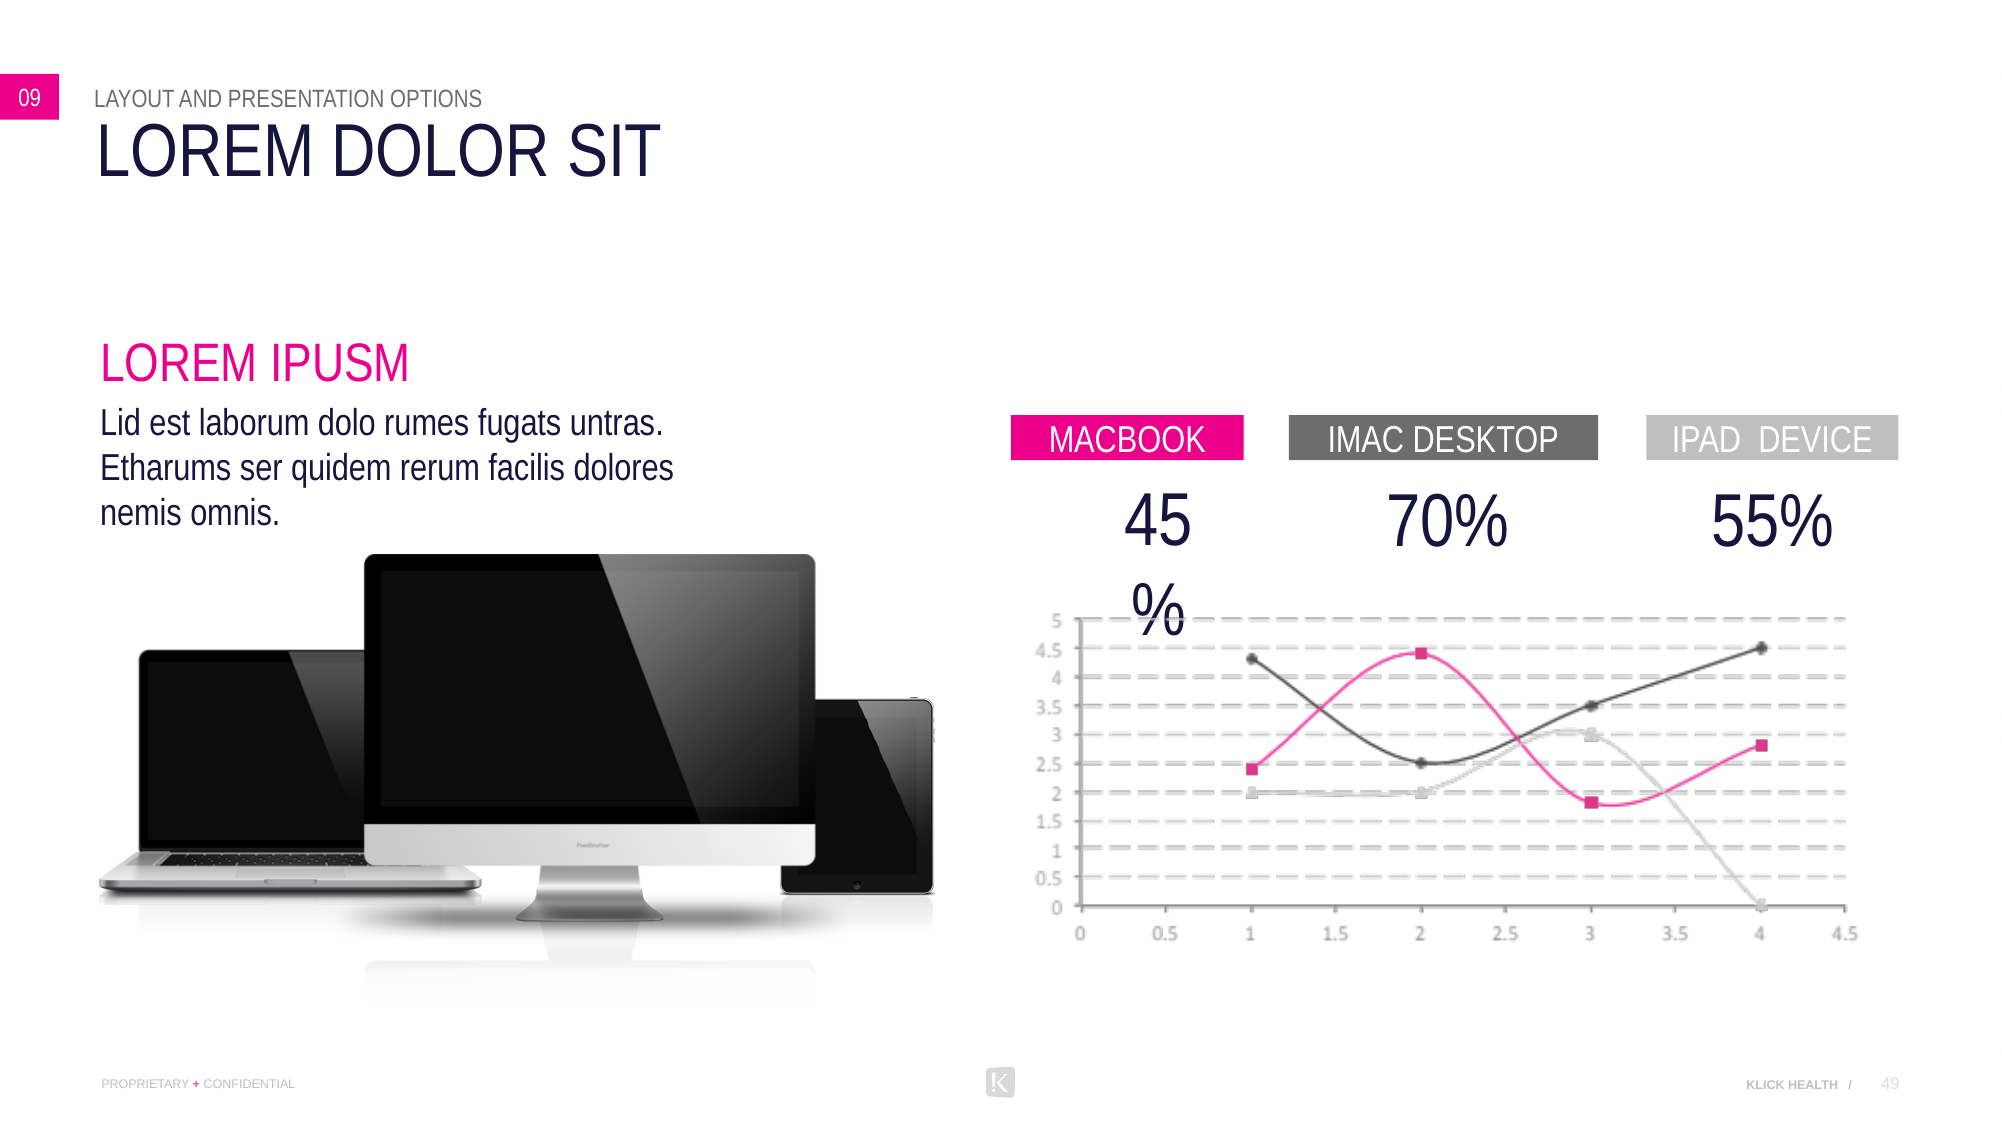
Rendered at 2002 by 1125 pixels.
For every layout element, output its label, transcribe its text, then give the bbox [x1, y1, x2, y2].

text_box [97, 554, 937, 1004]
text_box MACBOOK [1010, 415, 1244, 461]
slide_number 49 [1860, 1072, 1900, 1094]
text_box 45% [1014, 460, 1241, 571]
text_box 55% [1691, 461, 1855, 572]
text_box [1009, 575, 1899, 971]
list layout and presentation options [87, 83, 1391, 114]
text_box IMAC DESKTOP [1288, 415, 1599, 461]
text_box IPAD DEVICE [1646, 415, 1899, 461]
text_box LOREM IPUSM Lid est laborum dolo rumes fugats untras. Etharums ser quidem rerum facilis dolores nemis omnis. [100, 326, 717, 553]
text_box 70% [1366, 461, 1530, 572]
title Lorem dolor sit [96, 119, 1897, 192]
list 09 [0, 73, 59, 120]
